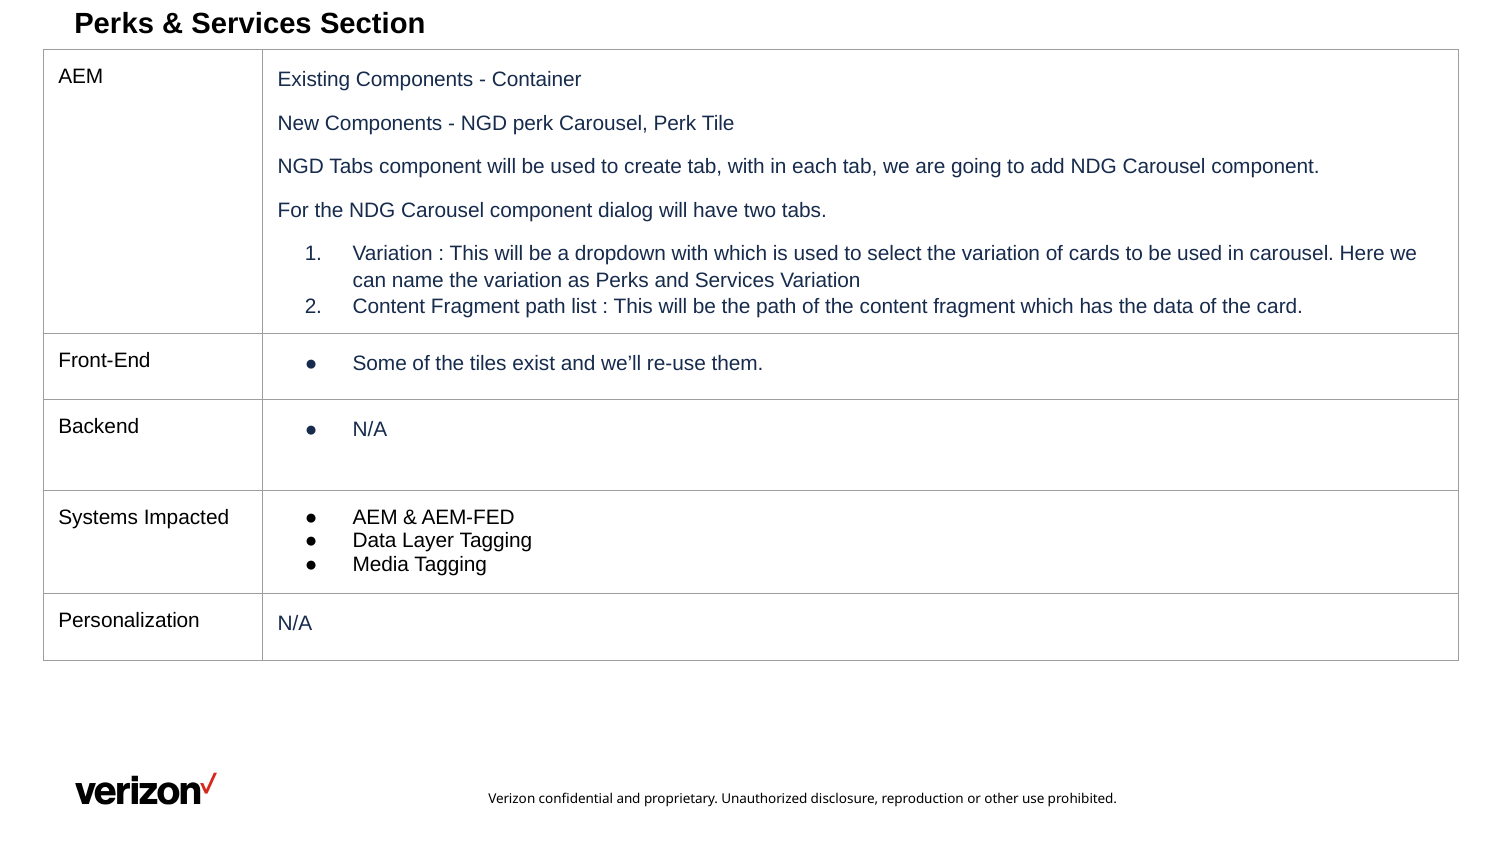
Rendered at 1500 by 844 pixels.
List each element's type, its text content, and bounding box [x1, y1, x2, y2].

table_cell N/A [263, 400, 1458, 490]
table_header AEM [44, 50, 262, 333]
table_cell Systems Impacted [44, 491, 262, 593]
table_cell Front-End [44, 334, 262, 399]
table_cell Some of the tiles exist and we’ll re-use them. [263, 334, 1458, 399]
table_cell Personalization [44, 594, 262, 660]
title Perks & Services Section [63, 0, 1414, 45]
table_cell N/A [263, 594, 1458, 660]
picture [58, 755, 234, 822]
table_header Existing Components - Container New Components - NGD perk Carousel, Perk Tile NGD Tabs component will be used to create tab, with in each tab, we are going to add NDG Carousel component. For the NDG Carousel component dialog will have two tabs. Variation : This will be a dropdown with which is used to select the variation of cards to be used in carousel. Here we can name the variation as Perks and Services Variation Content Fragment path list : This will be the path of the content fragment which has the data of the card. [263, 50, 1458, 333]
table_cell Backend [44, 400, 262, 490]
table_cell AEM & AEM-FED Data Layer Tagging Media Tagging [263, 491, 1458, 593]
